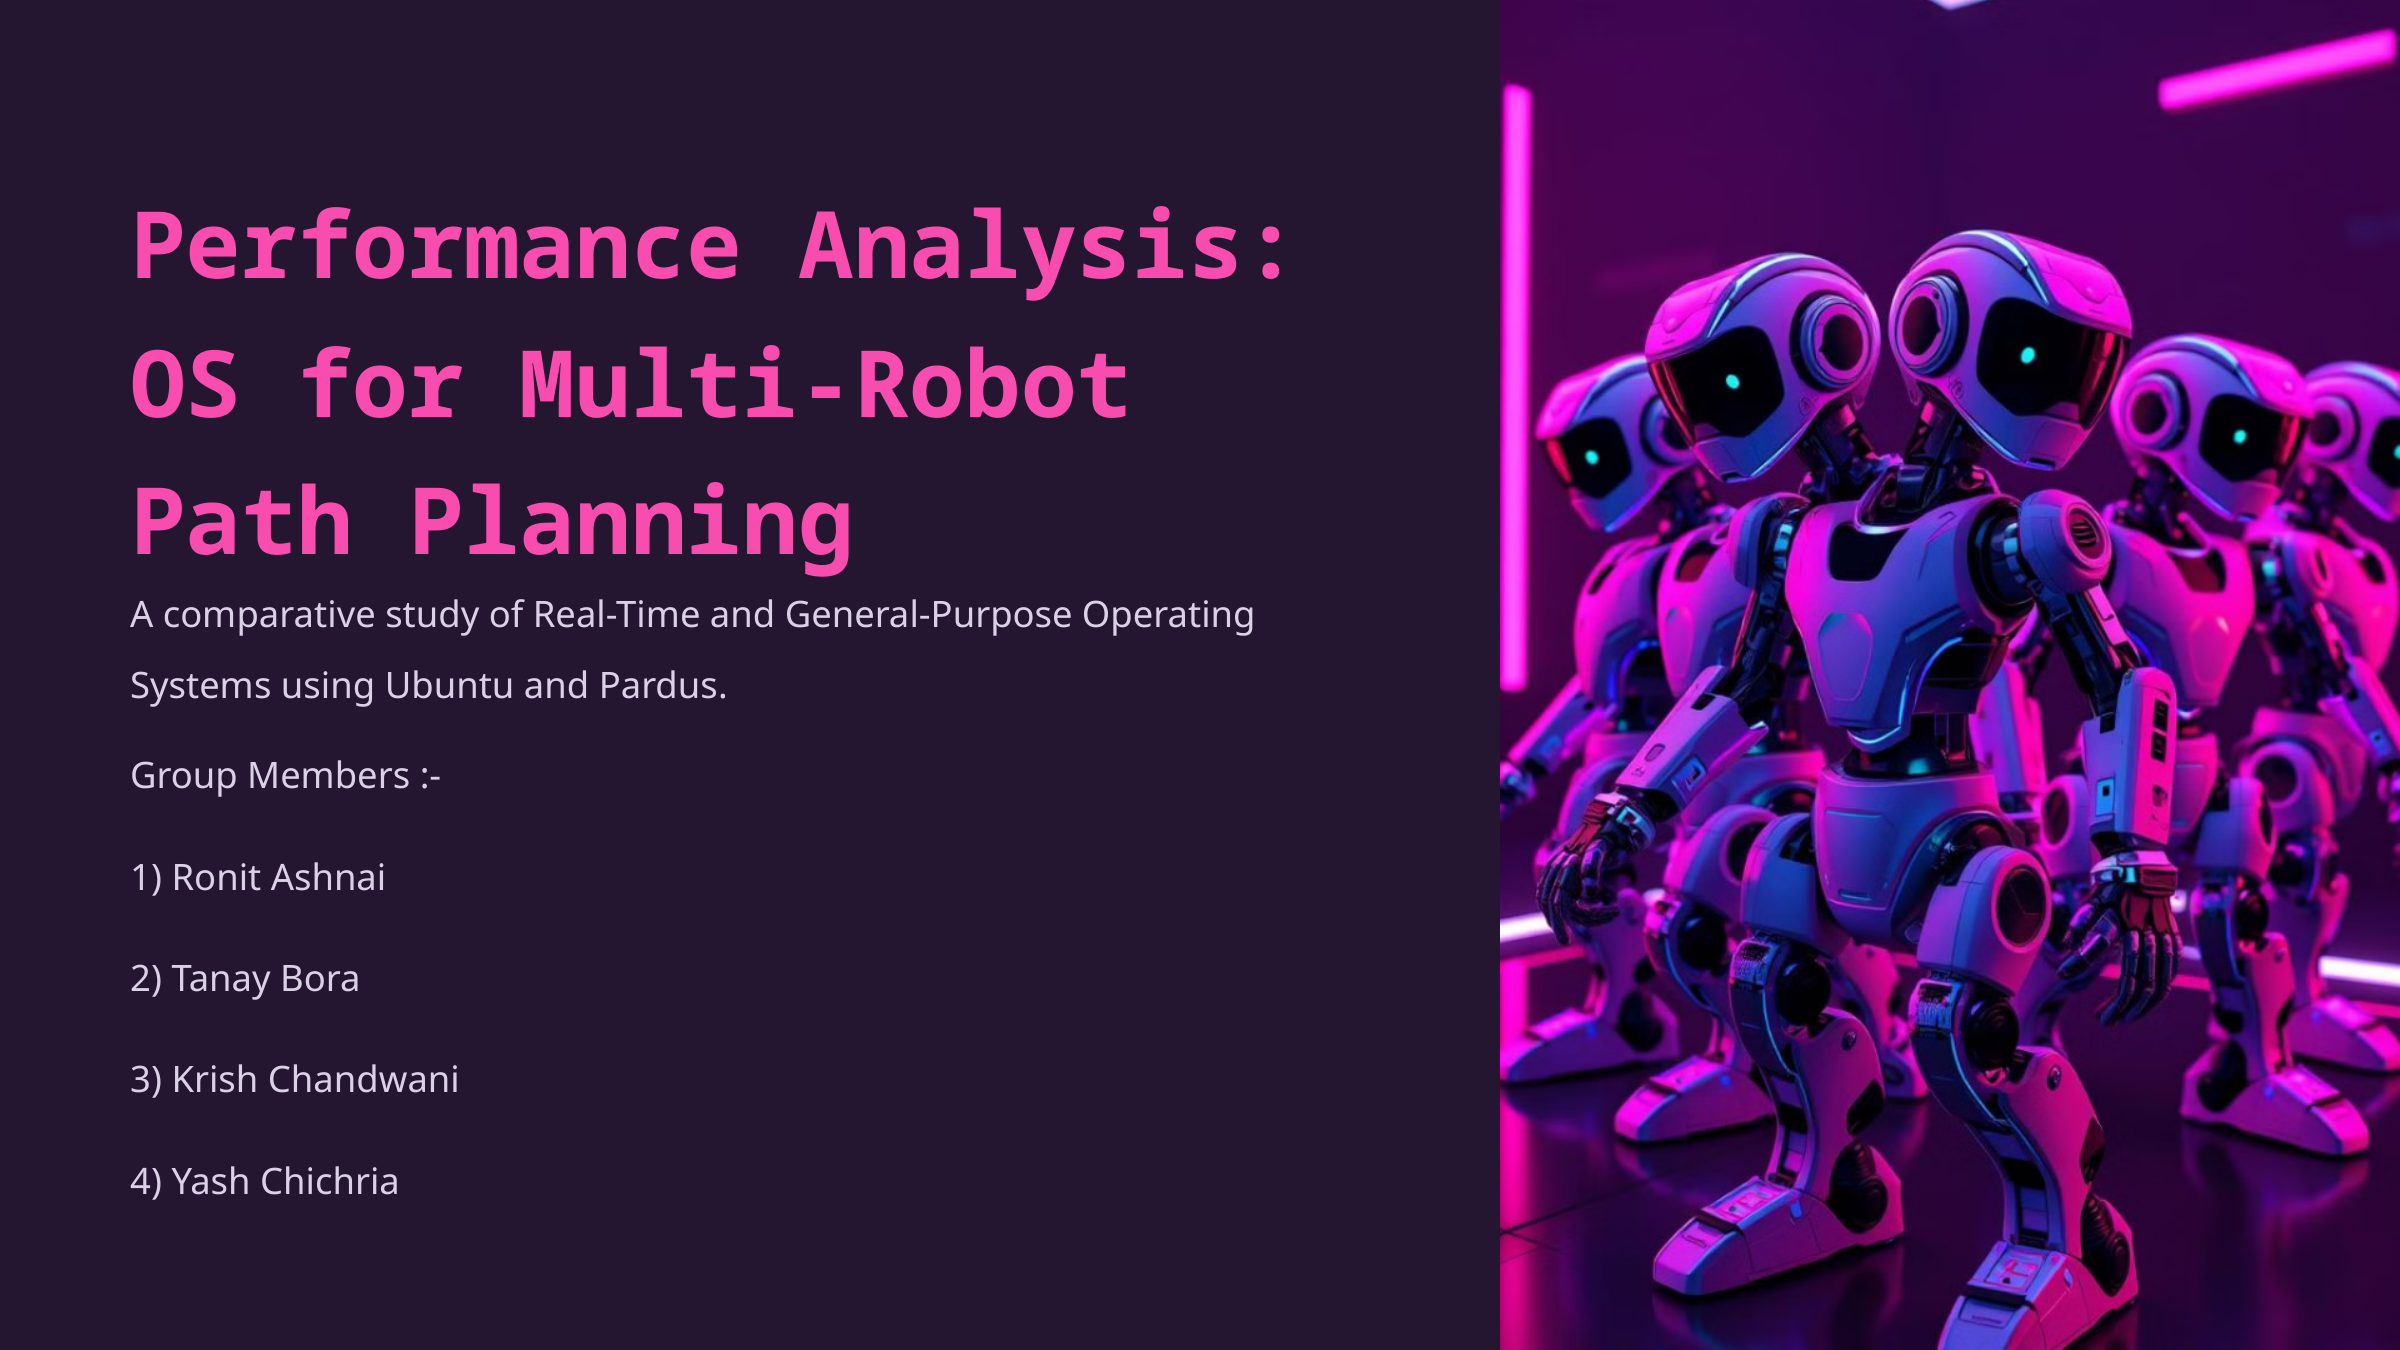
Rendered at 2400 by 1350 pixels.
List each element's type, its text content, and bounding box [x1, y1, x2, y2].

picture [1499, 0, 2400, 1350]
text_box 4) Yash Chichria [130, 1130, 1370, 1191]
text_box Group Members :- [130, 725, 1370, 785]
text_box 2) Tanay Bora [130, 927, 1370, 988]
text_box A comparative study of Real-Time and General-Purpose Operating Systems using Ubuntu and Pardus. [130, 564, 1370, 684]
text_box 1) Ronit Ashnai [130, 826, 1370, 887]
text_box Performance Analysis: OS for Multi-Robot Path Planning [130, 159, 1370, 509]
text_box 3) Krish Chandwani [130, 1029, 1370, 1089]
